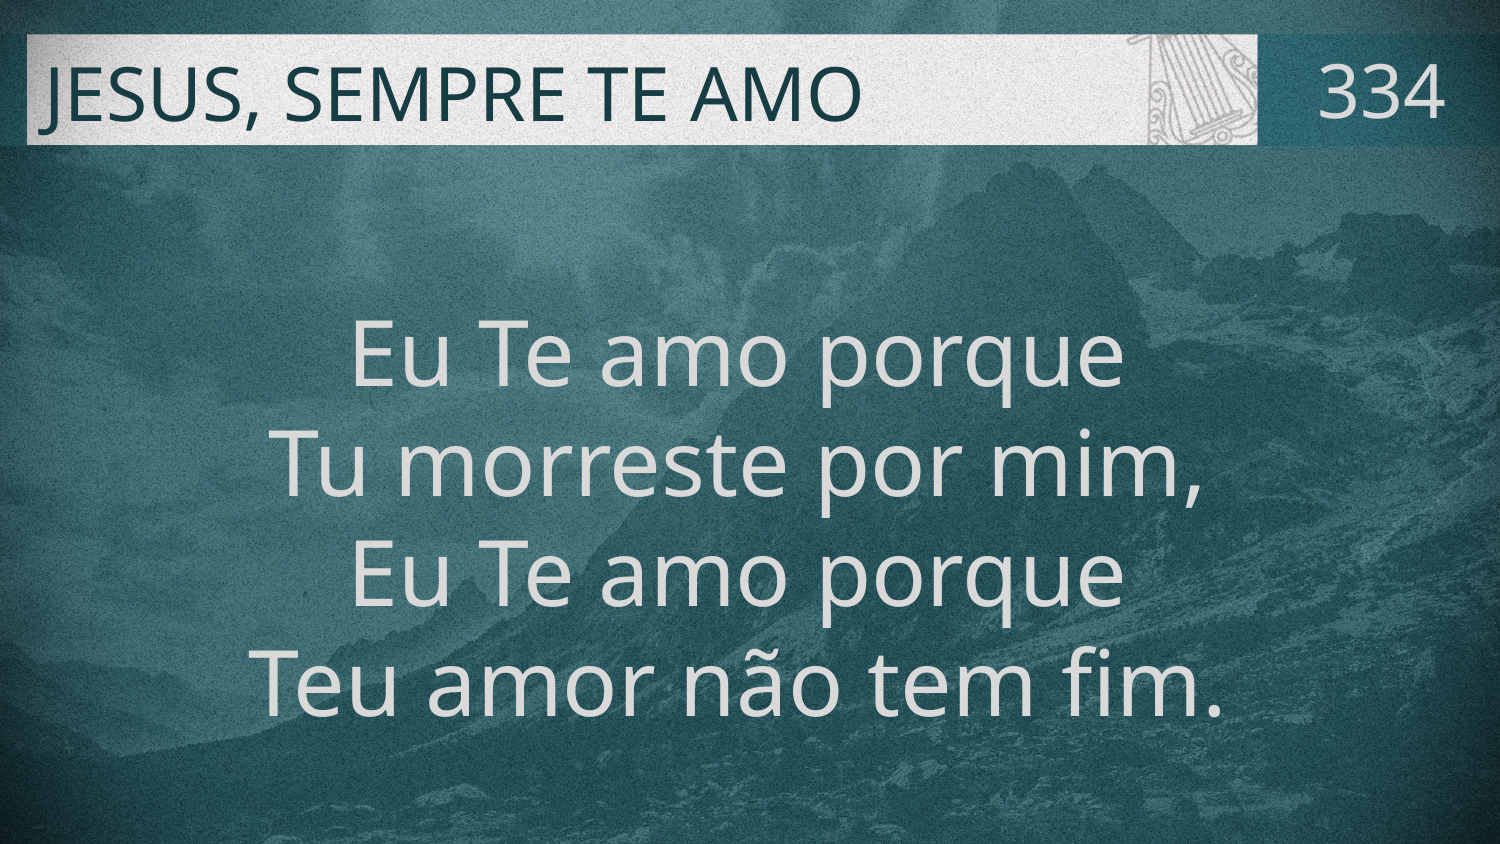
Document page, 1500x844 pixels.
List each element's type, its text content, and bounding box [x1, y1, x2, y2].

list Eu Te amo porque Tu morreste por mim, Eu Te amo porque Teu amor não tem fim. [0, 185, 1500, 844]
title JESUS, SEMPRE TE AMO [29, 33, 1258, 151]
list 334 [1281, 36, 1483, 143]
picture [0, 0, 1500, 185]
